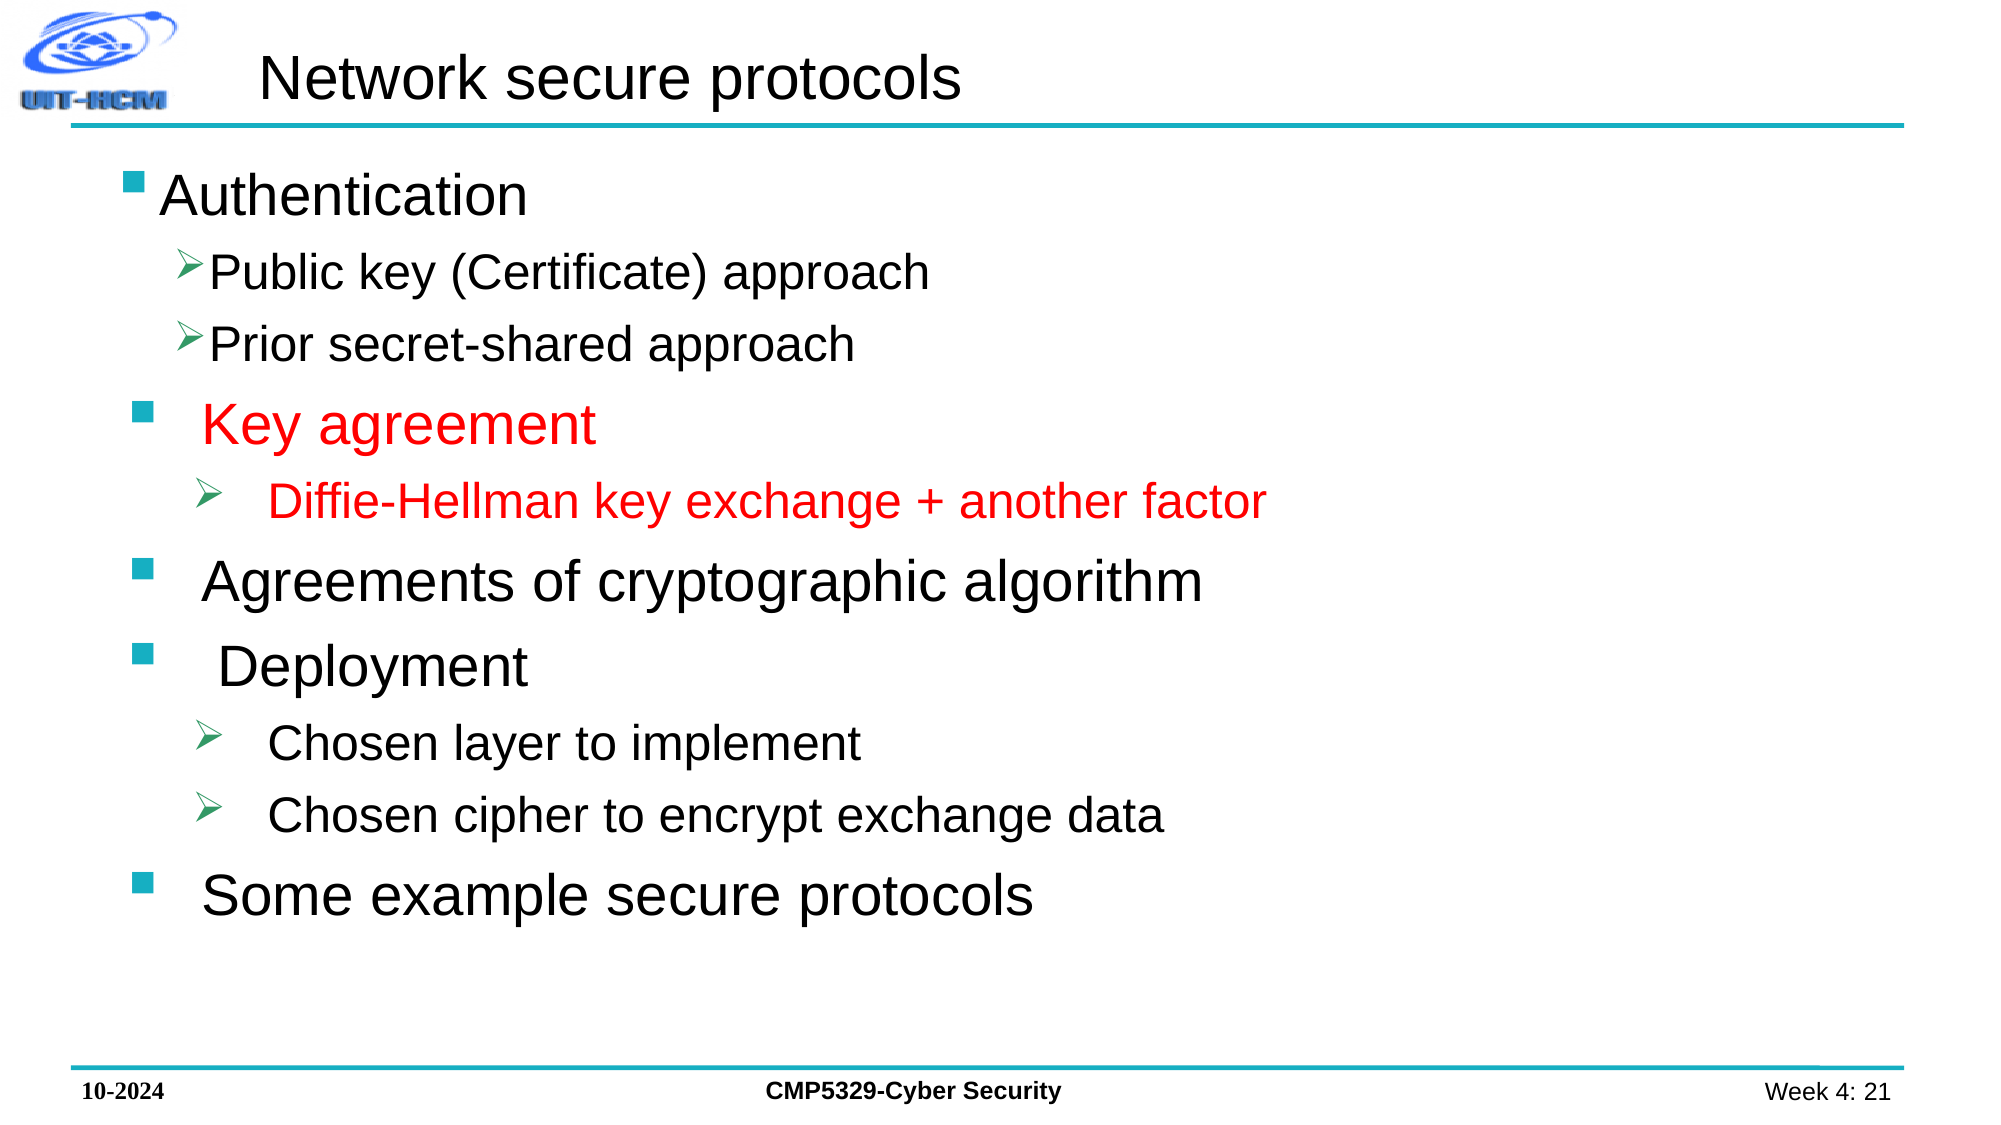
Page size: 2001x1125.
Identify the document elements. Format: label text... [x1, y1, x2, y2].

list Authentication Public key (Certificate) approach Prior secret-shared approach Key agreement Diffie-Hellman key exchange + another factor Agreements of cryptographic algorithm Deployment Chosen layer to implement Chosen cipher to encrypt exchange data Some example secure protocols [102, 149, 1674, 1010]
title Network secure protocols [244, 9, 1497, 140]
picture [1, 0, 197, 120]
